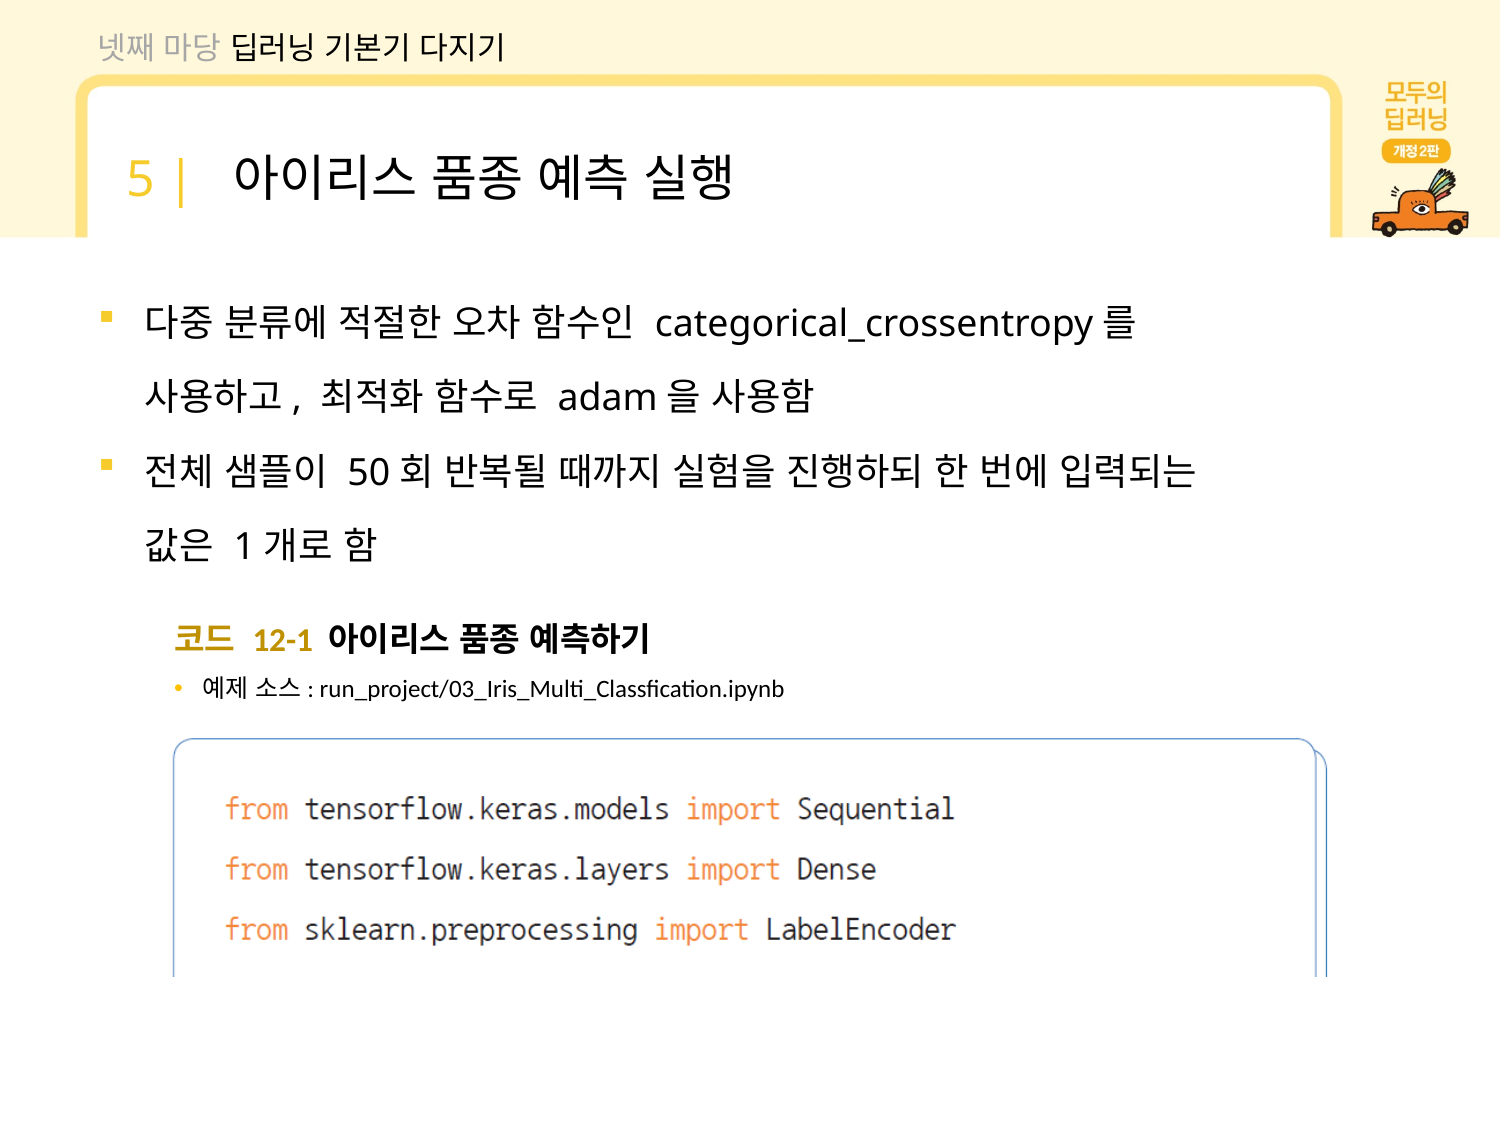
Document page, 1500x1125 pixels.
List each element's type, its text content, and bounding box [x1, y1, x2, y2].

text_box 다중 분류에 적절한 오차 함수인 categorical_crossentropy를 사용하고, 최적화 함수로 adam을 사용함 전체 샘플이 50회 반복될 때까지 실험을 진행하되 한 번에 입력되는 값은 1개로 함 [83, 262, 1268, 575]
picture [0, 0, 1500, 1125]
text_box 5 | 아이리스 품종 예측 실행 [111, 99, 1309, 214]
text_box 코드 12-1 아이리스 품종 예측하기 예제 소스: run_project/03_Iris_Multi_Classfication.ipynb [159, 590, 801, 710]
text_box 넷째 마당 딥러닝 기본기 다지기 [82, 0, 1133, 74]
